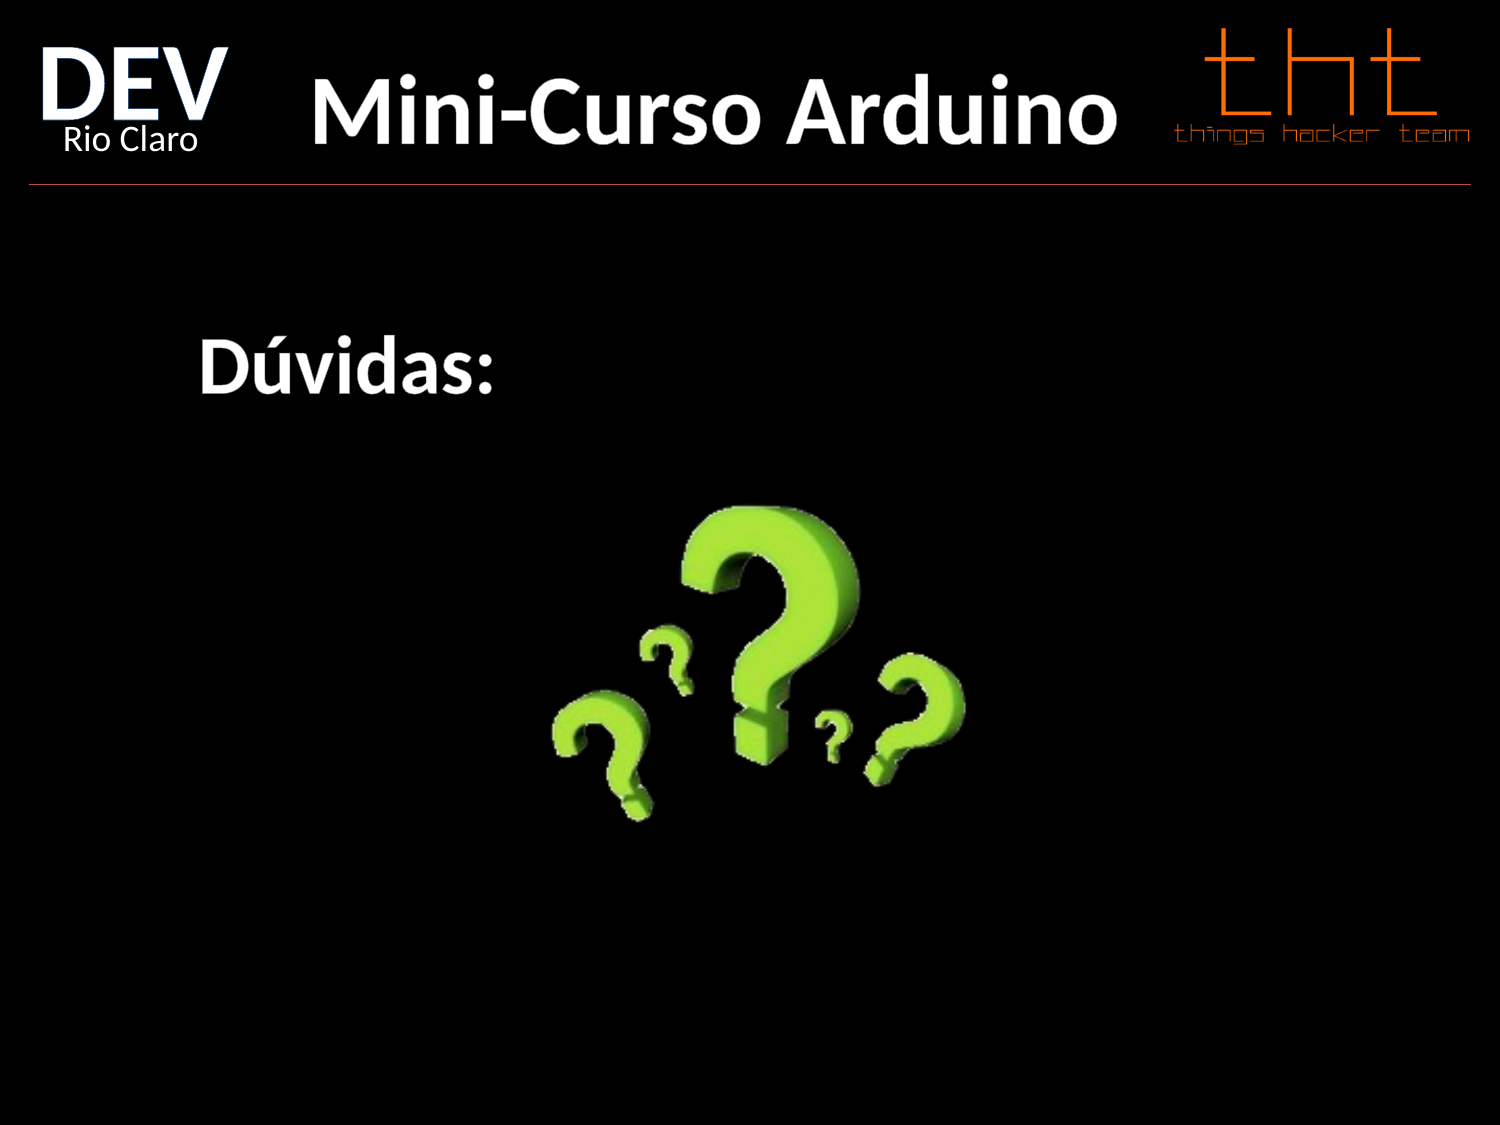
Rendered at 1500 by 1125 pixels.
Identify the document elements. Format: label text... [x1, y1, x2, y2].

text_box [0, 0, 349, 291]
text_box Mini-Curso Arduino [352, 34, 1138, 173]
picture [1140, 0, 1500, 162]
text_box Dúvidas: [181, 301, 514, 420]
picture [533, 492, 987, 835]
